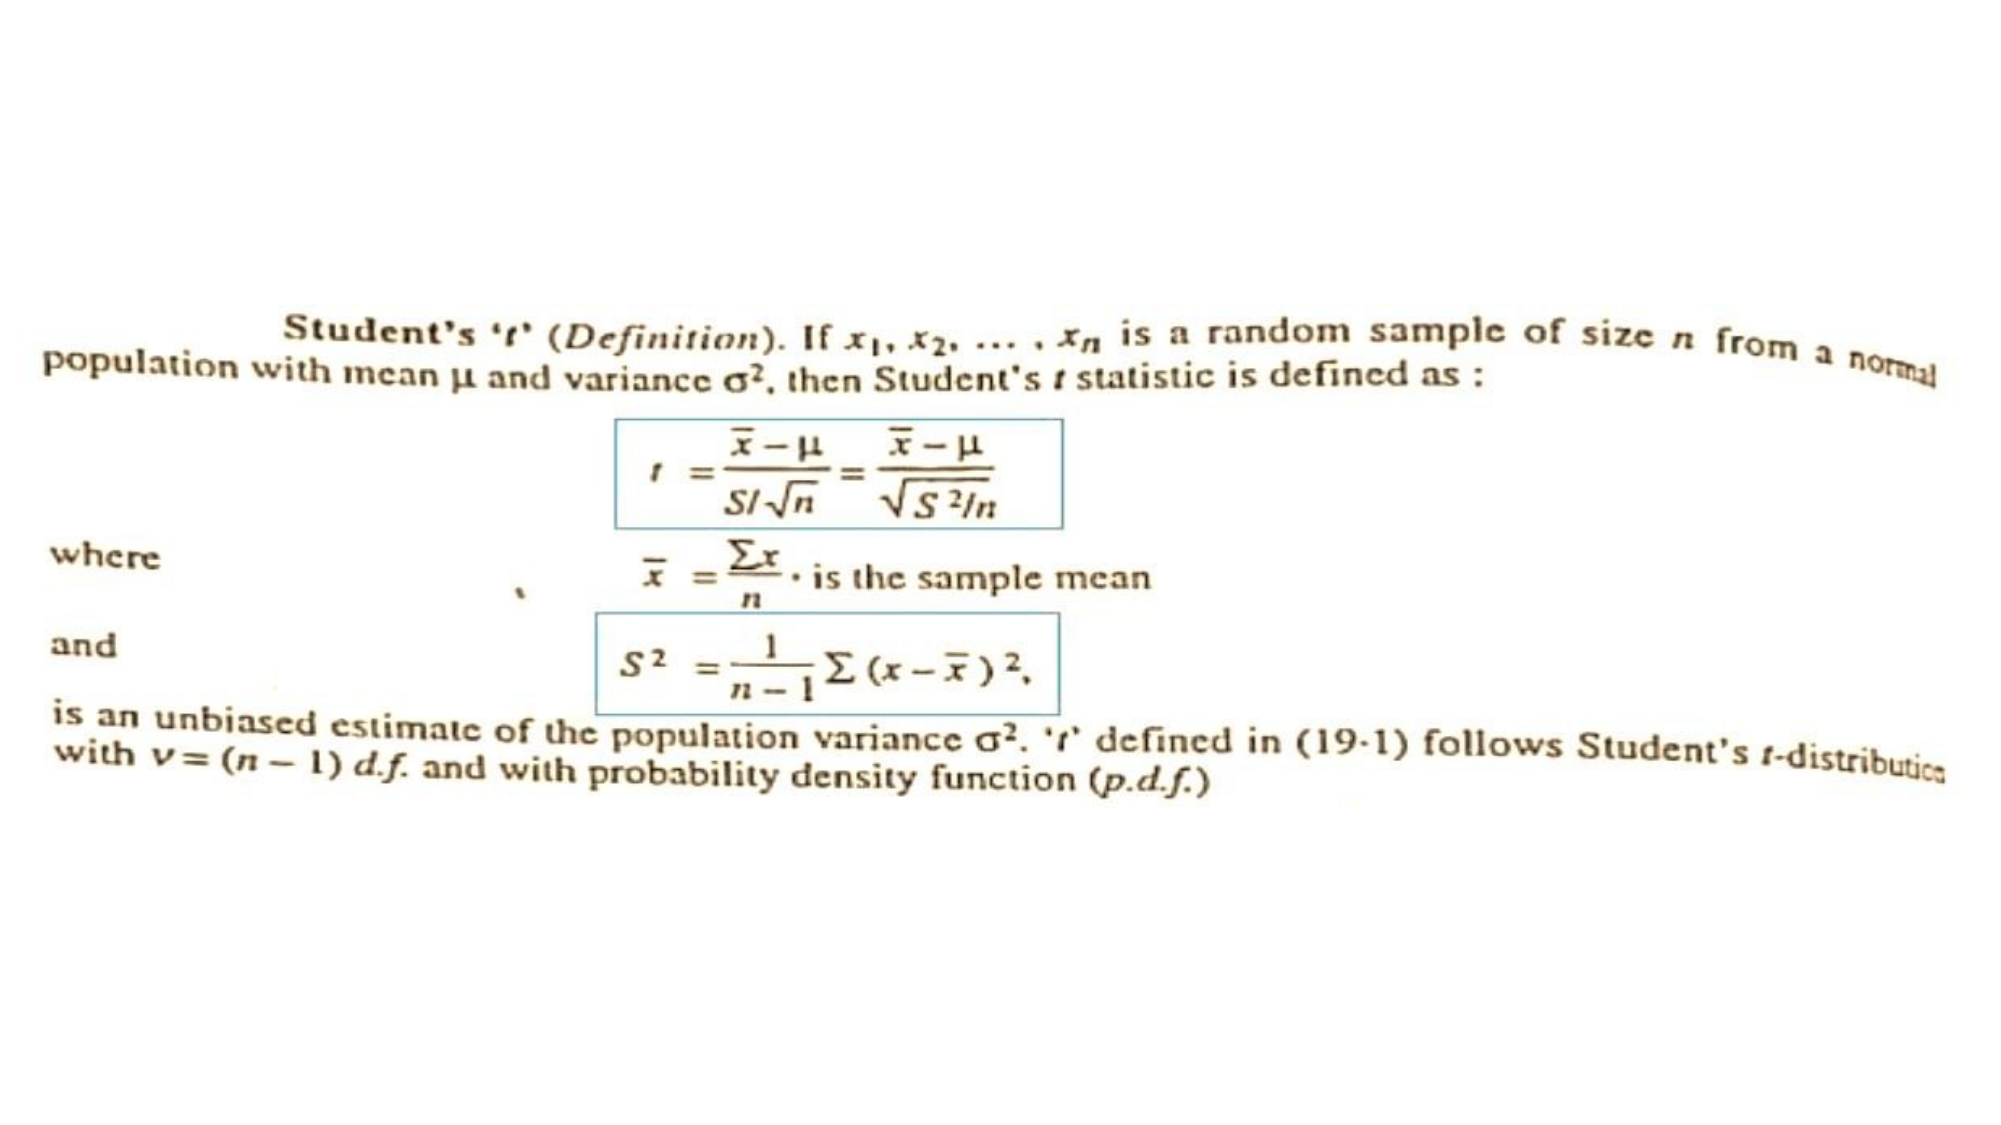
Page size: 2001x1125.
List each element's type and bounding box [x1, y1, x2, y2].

picture [19, 304, 1961, 808]
